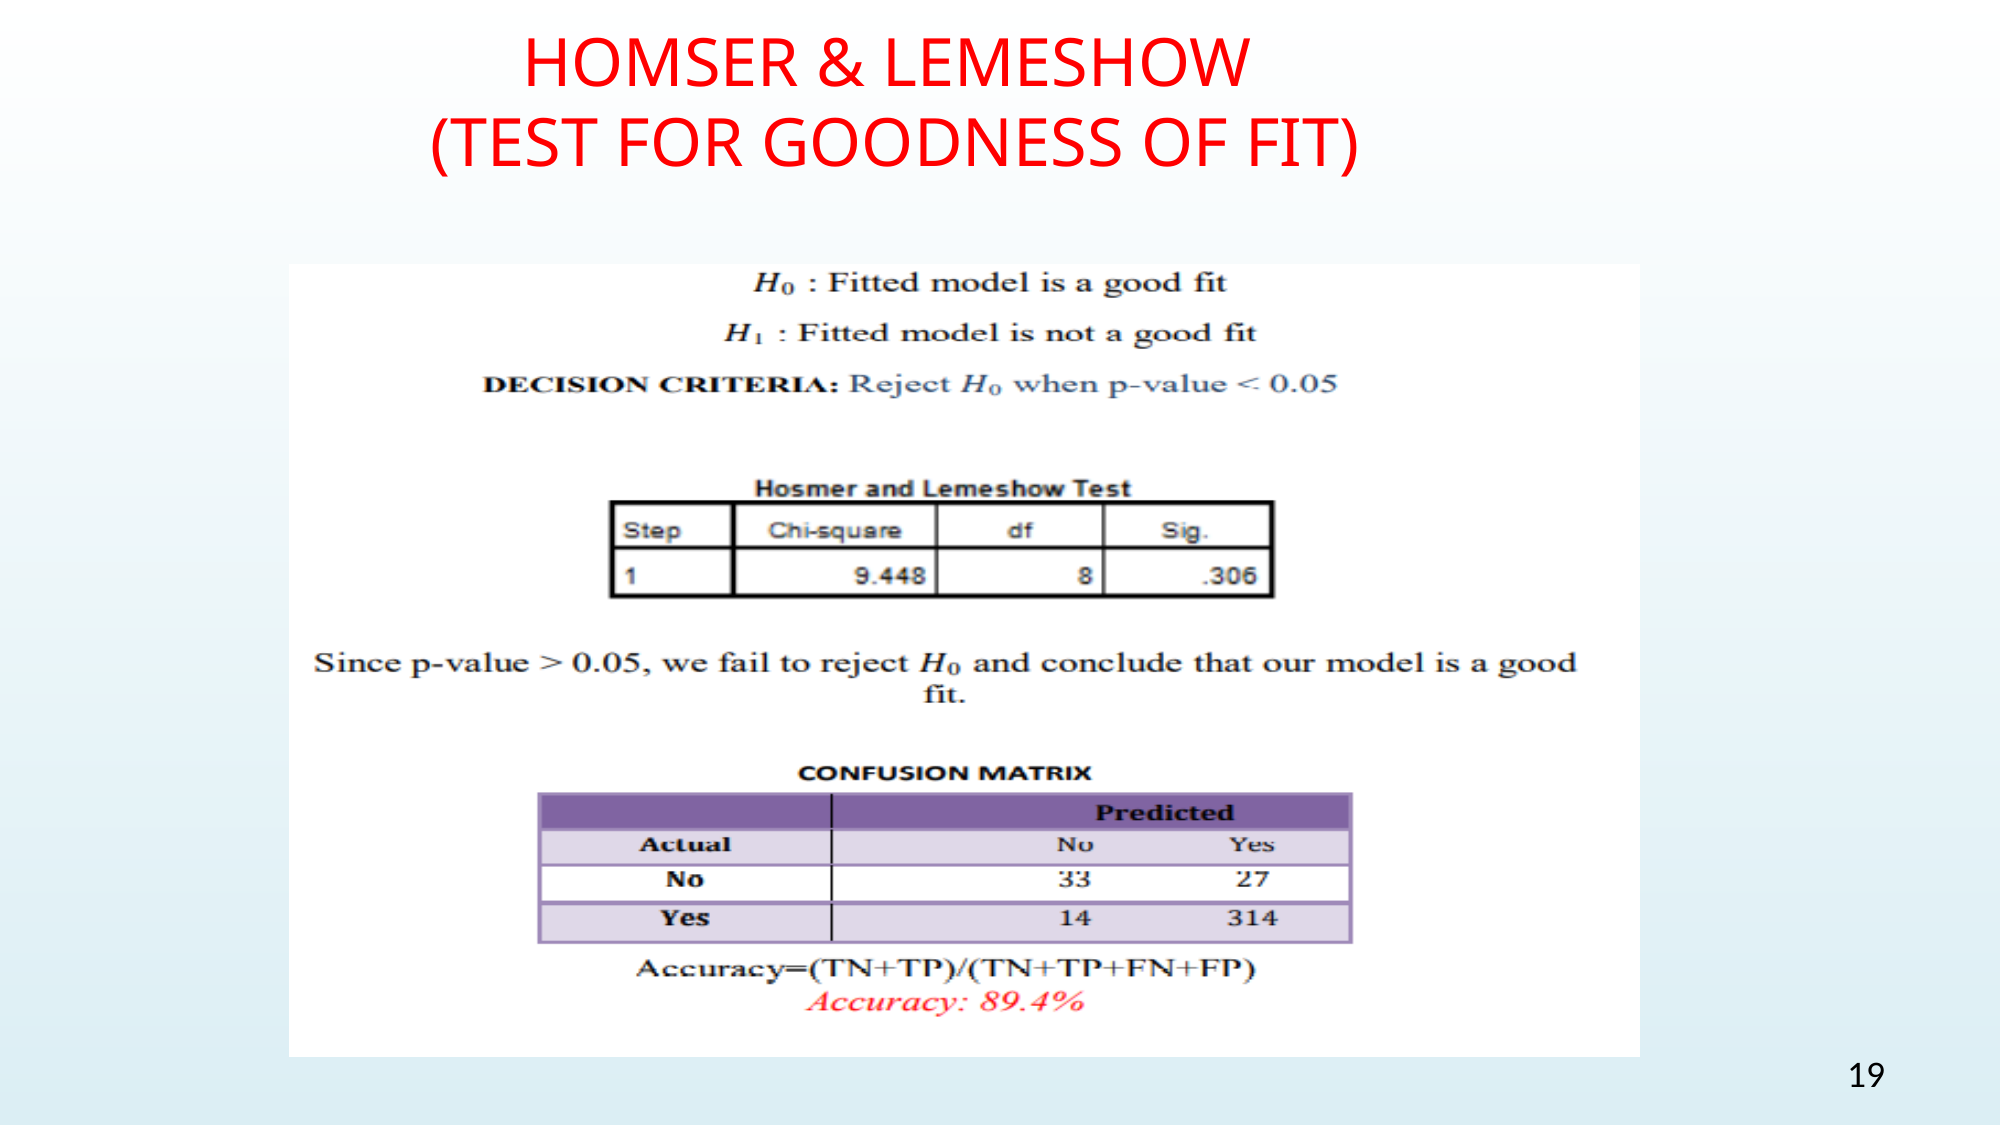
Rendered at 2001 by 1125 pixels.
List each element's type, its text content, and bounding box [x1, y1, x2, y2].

picture [289, 263, 1640, 1057]
title HOMSER & LEMESHOW (TEST FOR GOODNESS OF FIT) [33, 20, 1759, 181]
slide_number 19 [1433, 1042, 1900, 1103]
